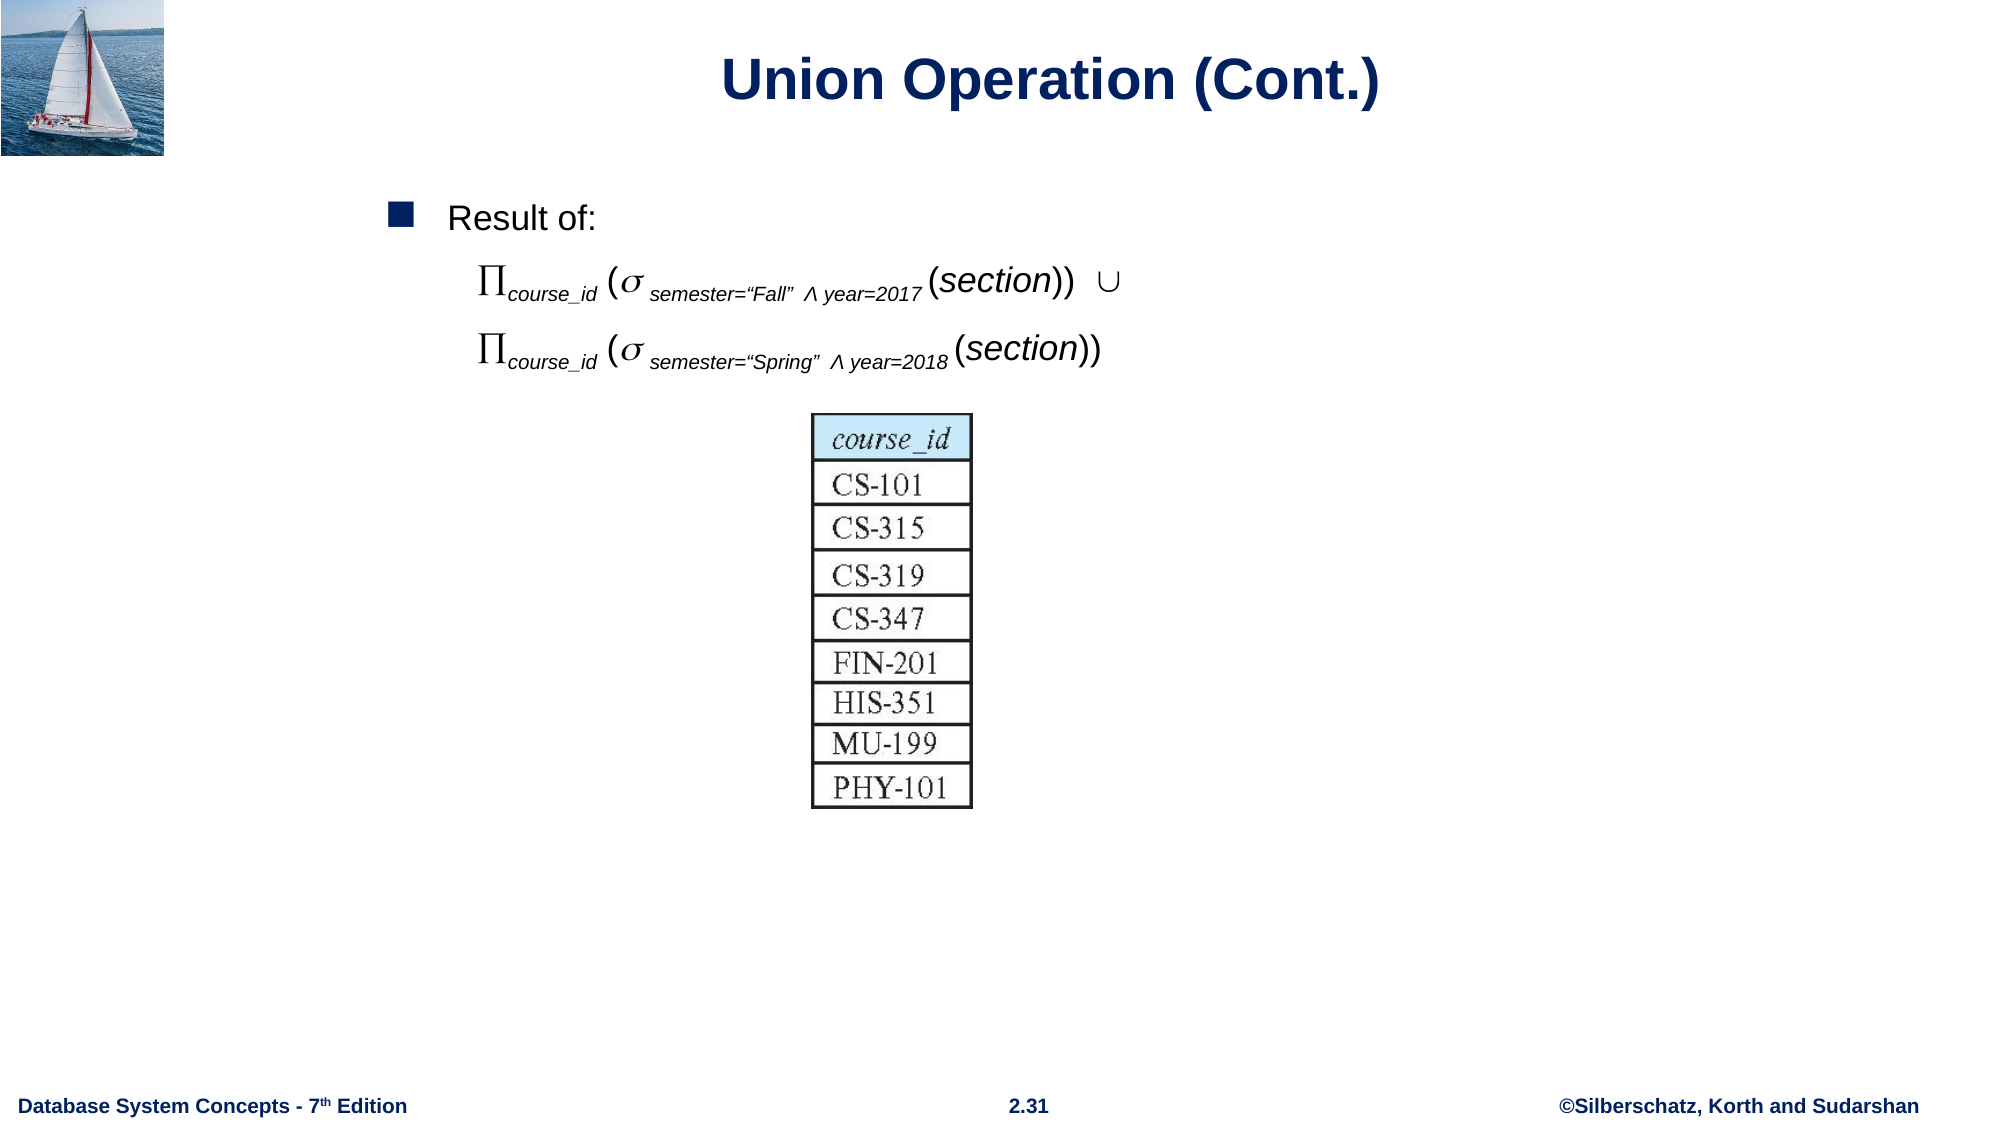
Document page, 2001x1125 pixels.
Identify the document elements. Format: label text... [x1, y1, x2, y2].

title Union Operation (Cont.) [167, 18, 1935, 120]
picture [810, 413, 973, 809]
list Result of: course_id ( semester=“Fall” Λ year=2017 (section))  course_id ( semester=“Spring” Λ year=2018 (section)) [376, 170, 1636, 396]
picture [1, 0, 164, 156]
